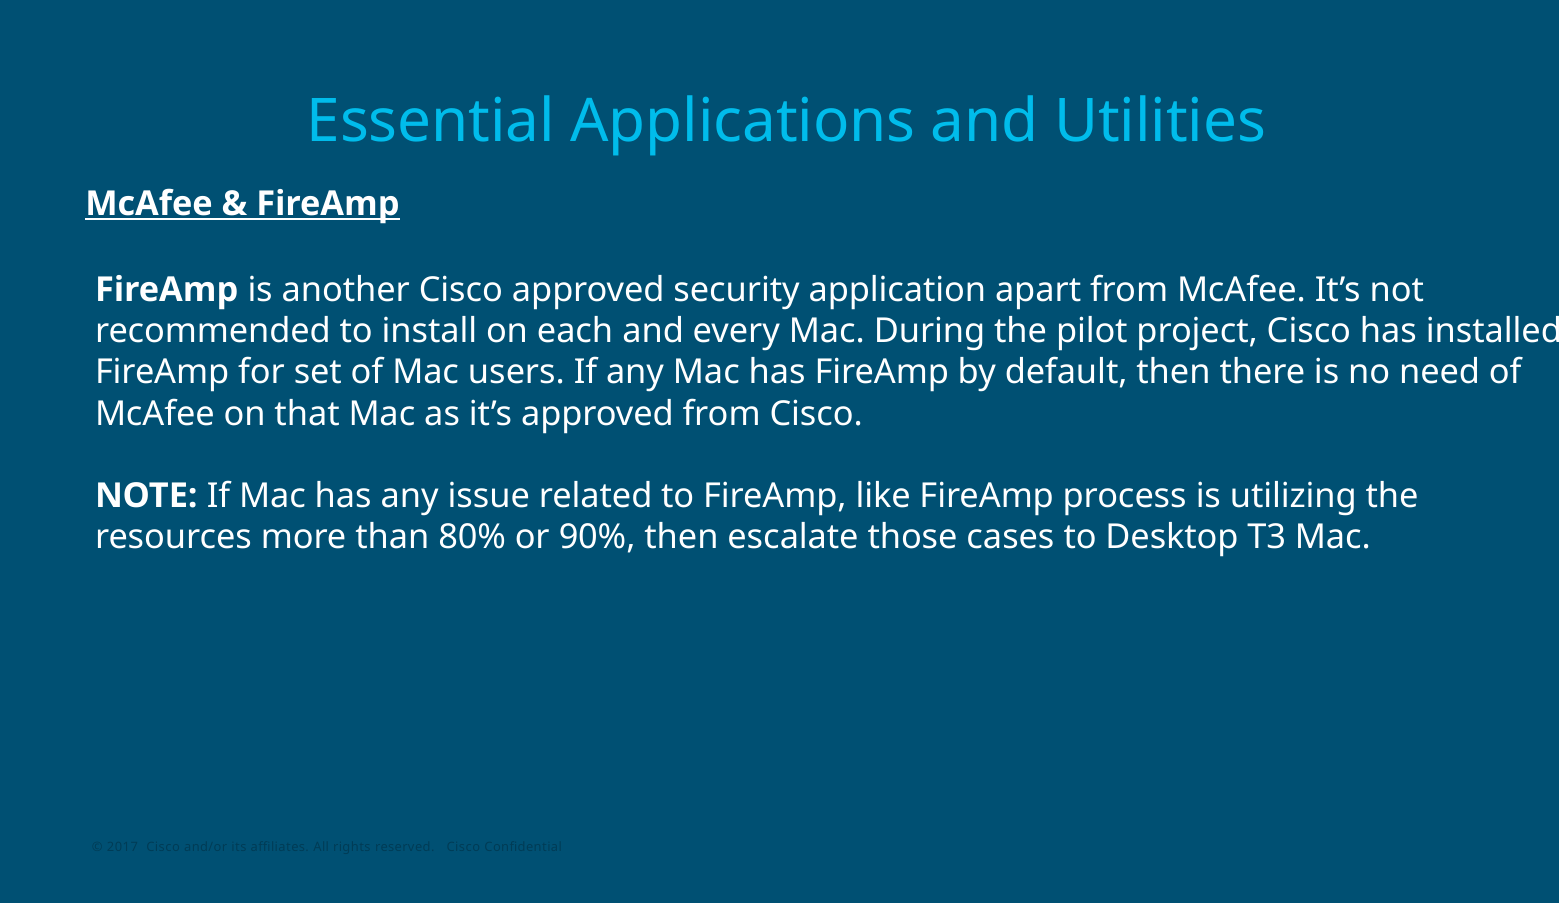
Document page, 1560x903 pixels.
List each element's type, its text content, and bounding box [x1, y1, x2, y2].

text_box McAfee & FireAmp [70, 173, 415, 230]
title Essential Applications and Utilities [74, 59, 1498, 189]
text_box FireAmp is another Cisco approved security application apart from McAfee. It’s not recommended to install on each and every Mac. During the pilot project, Cisco has installed FireAmp for set of Mac users. If any Mac has FireAmp by default, then there is no need of McAfee on that Mac as it’s approved from Cisco. NOTE: If Mac has any issue related to FireAmp, like FireAmp process is utilizing the resources more than 80% or 90%, then escalate those cases to Desktop T3 Mac. [80, 259, 1560, 564]
